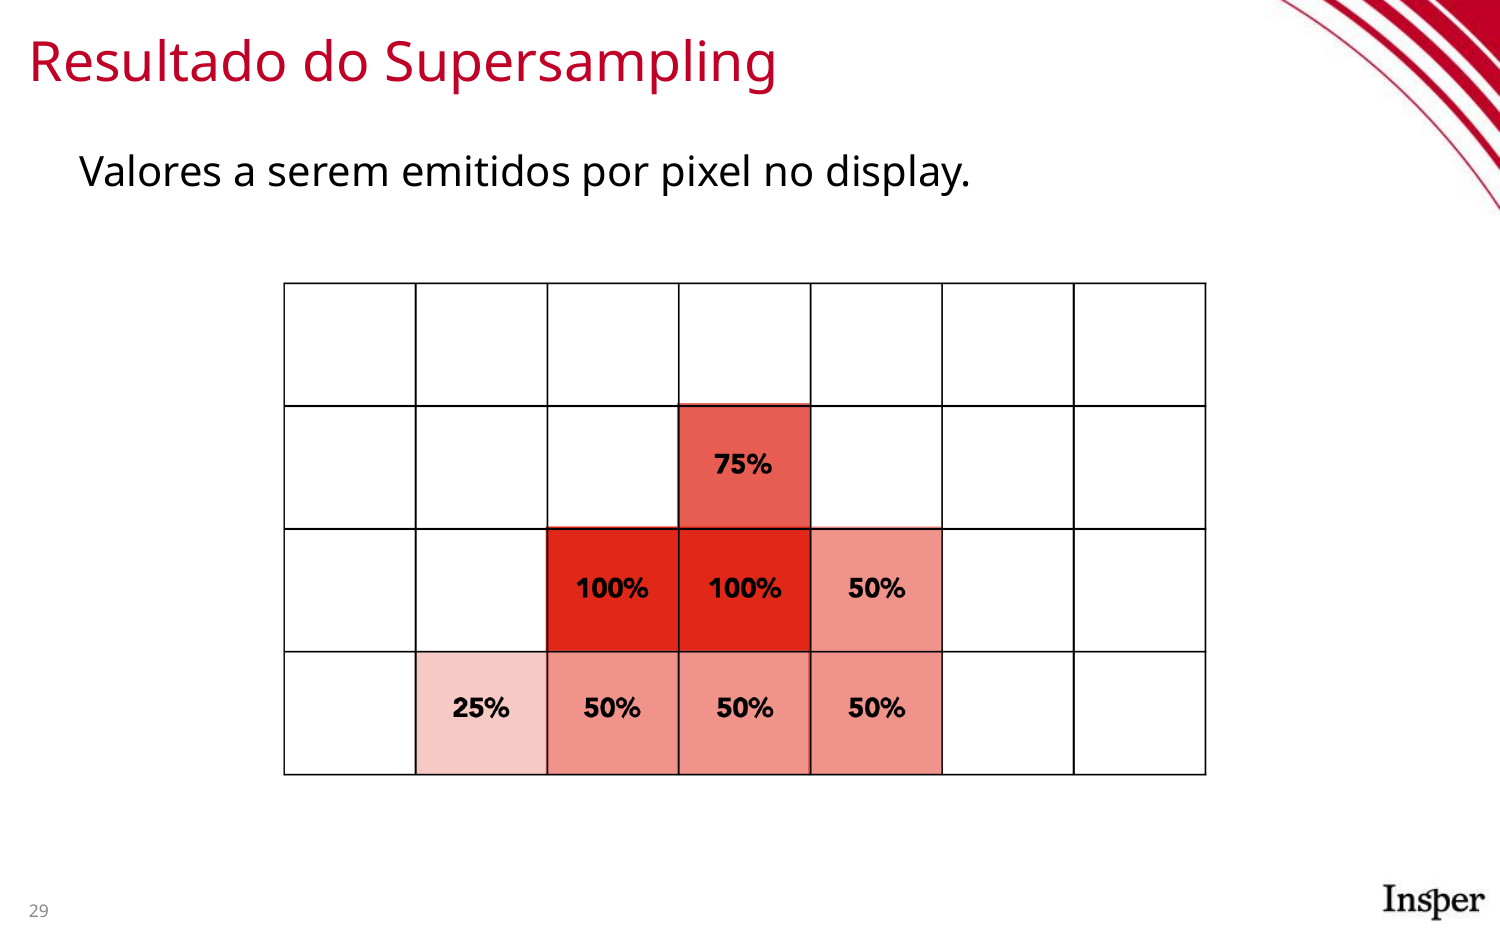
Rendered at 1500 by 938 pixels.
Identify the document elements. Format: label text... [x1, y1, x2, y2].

list Valores a serem emitidos por pixel no display. [64, 137, 1447, 876]
picture [276, 277, 1214, 783]
picture [249, 0, 1500, 938]
slide_number ‹#› [0, 887, 78, 938]
title Resultado do Supersampling [13, 18, 1397, 104]
